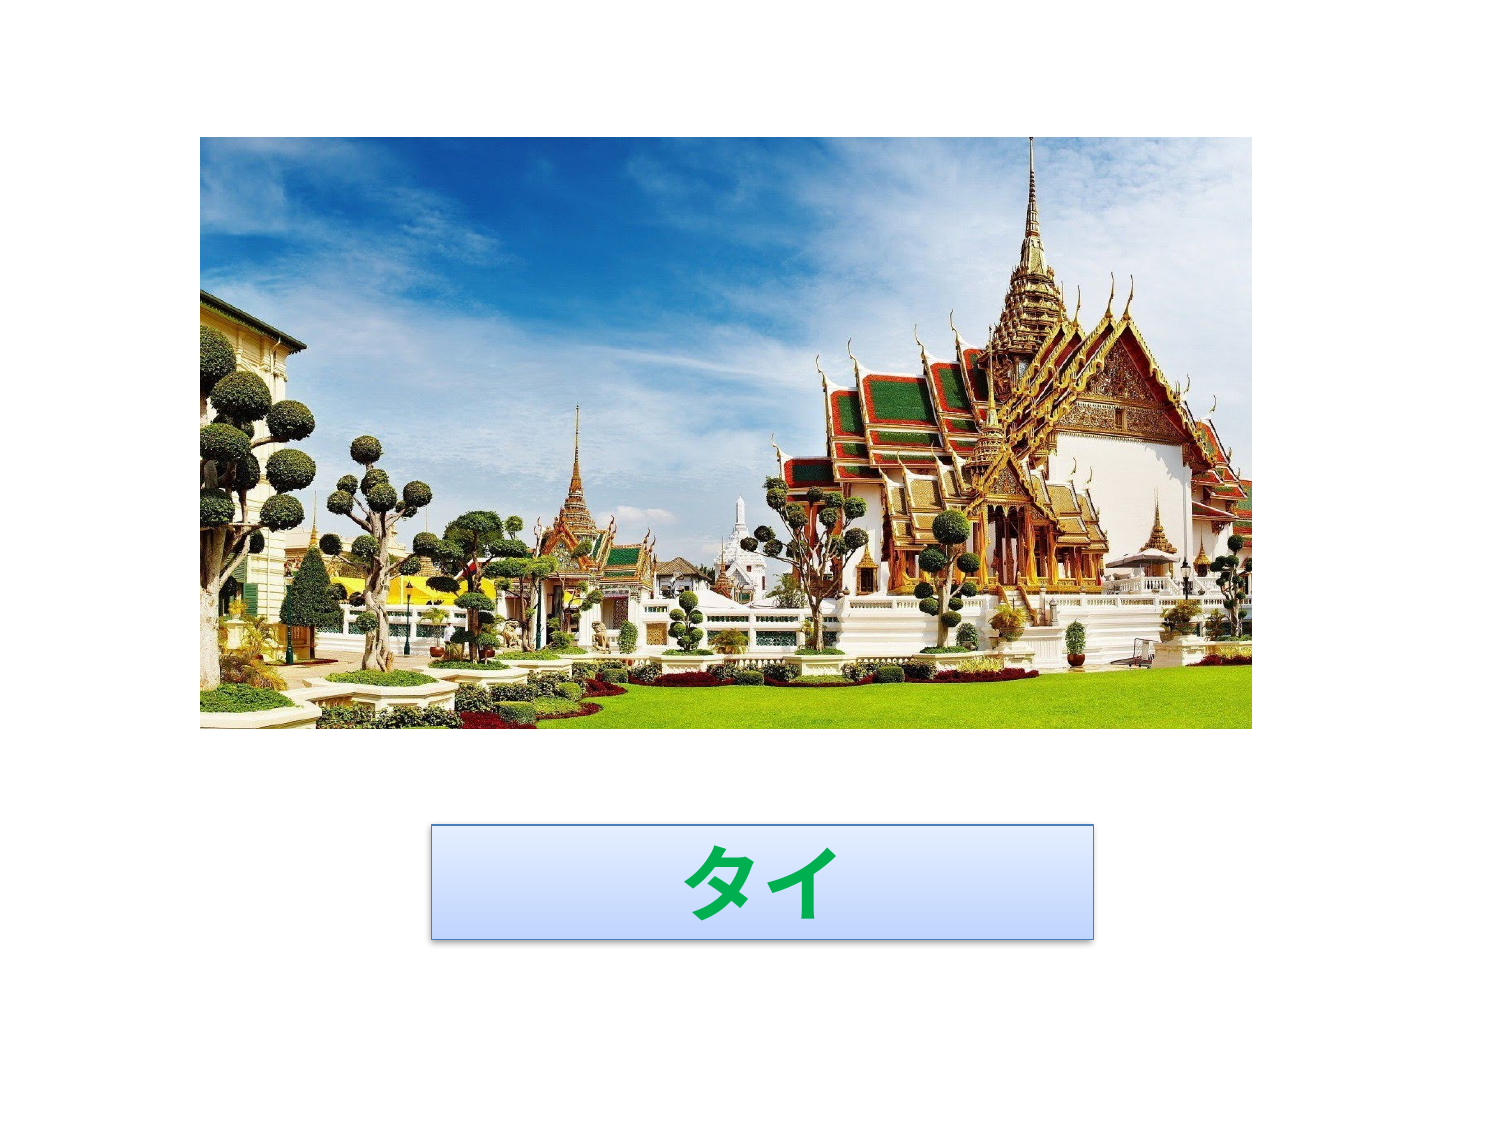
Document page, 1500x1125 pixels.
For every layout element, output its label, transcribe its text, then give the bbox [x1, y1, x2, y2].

list [75, 262, 1425, 1005]
picture [199, 137, 1252, 730]
text_box タイ [431, 824, 1094, 940]
